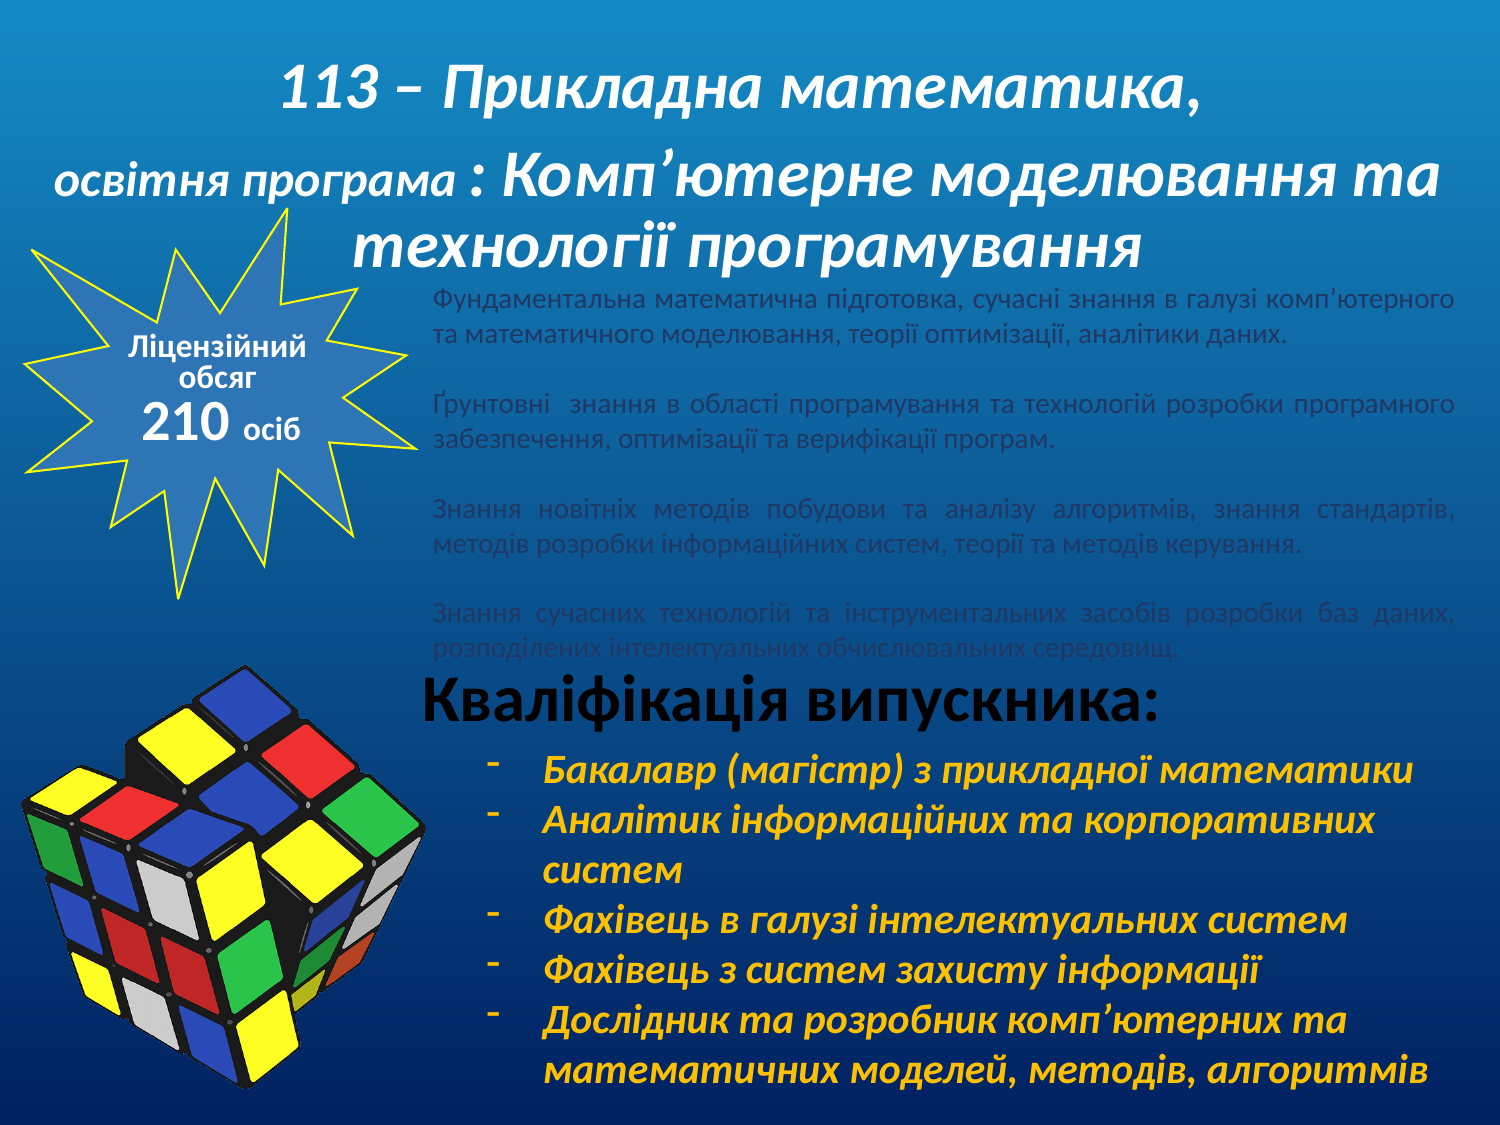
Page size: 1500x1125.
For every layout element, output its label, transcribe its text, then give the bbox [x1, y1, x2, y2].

text_box [433, 289, 1497, 384]
text_box Кваліфікація випускника: [407, 646, 1334, 742]
text_box 113 – Прикладна математика, освітня програма : Комп’ютерне моделювання та технології програмування [21, 43, 1475, 243]
picture [21, 665, 426, 1089]
text_box [405, 136, 1472, 233]
text_box [433, 396, 1497, 493]
text_box Бакалавр (магістр) з прикладної математики Аналітик інформаційних та корпоративних систем Фахівець в галузі інтелектуальних систем Фахівець з систем захисту інформації Дослідник та розробник комп’ютерних та математичних моделей, методів, алгоритмів [471, 734, 1445, 1125]
text_box Фундаментальна математична підготовка, сучасні знання в галузі комп’ютерного та математичного моделювання, теорії оптимізації, аналітики даних. Ґрунтовні знання в області програмування та технологій розробки програмного забезпечення, оптимізації та верифікації програм. Знання новітніх методів побудови та аналізу алгоритмів, знання стандартів, методів розробки інформаційних систем, теорії та методів керування. Знання сучасних технологій та інструментальних засобів розробки баз даних, розподілених інтелектуальних обчислювальних середовищ. [418, 271, 1471, 707]
text_box Ліцензійний обсяг 210 осіб [22, 207, 419, 600]
